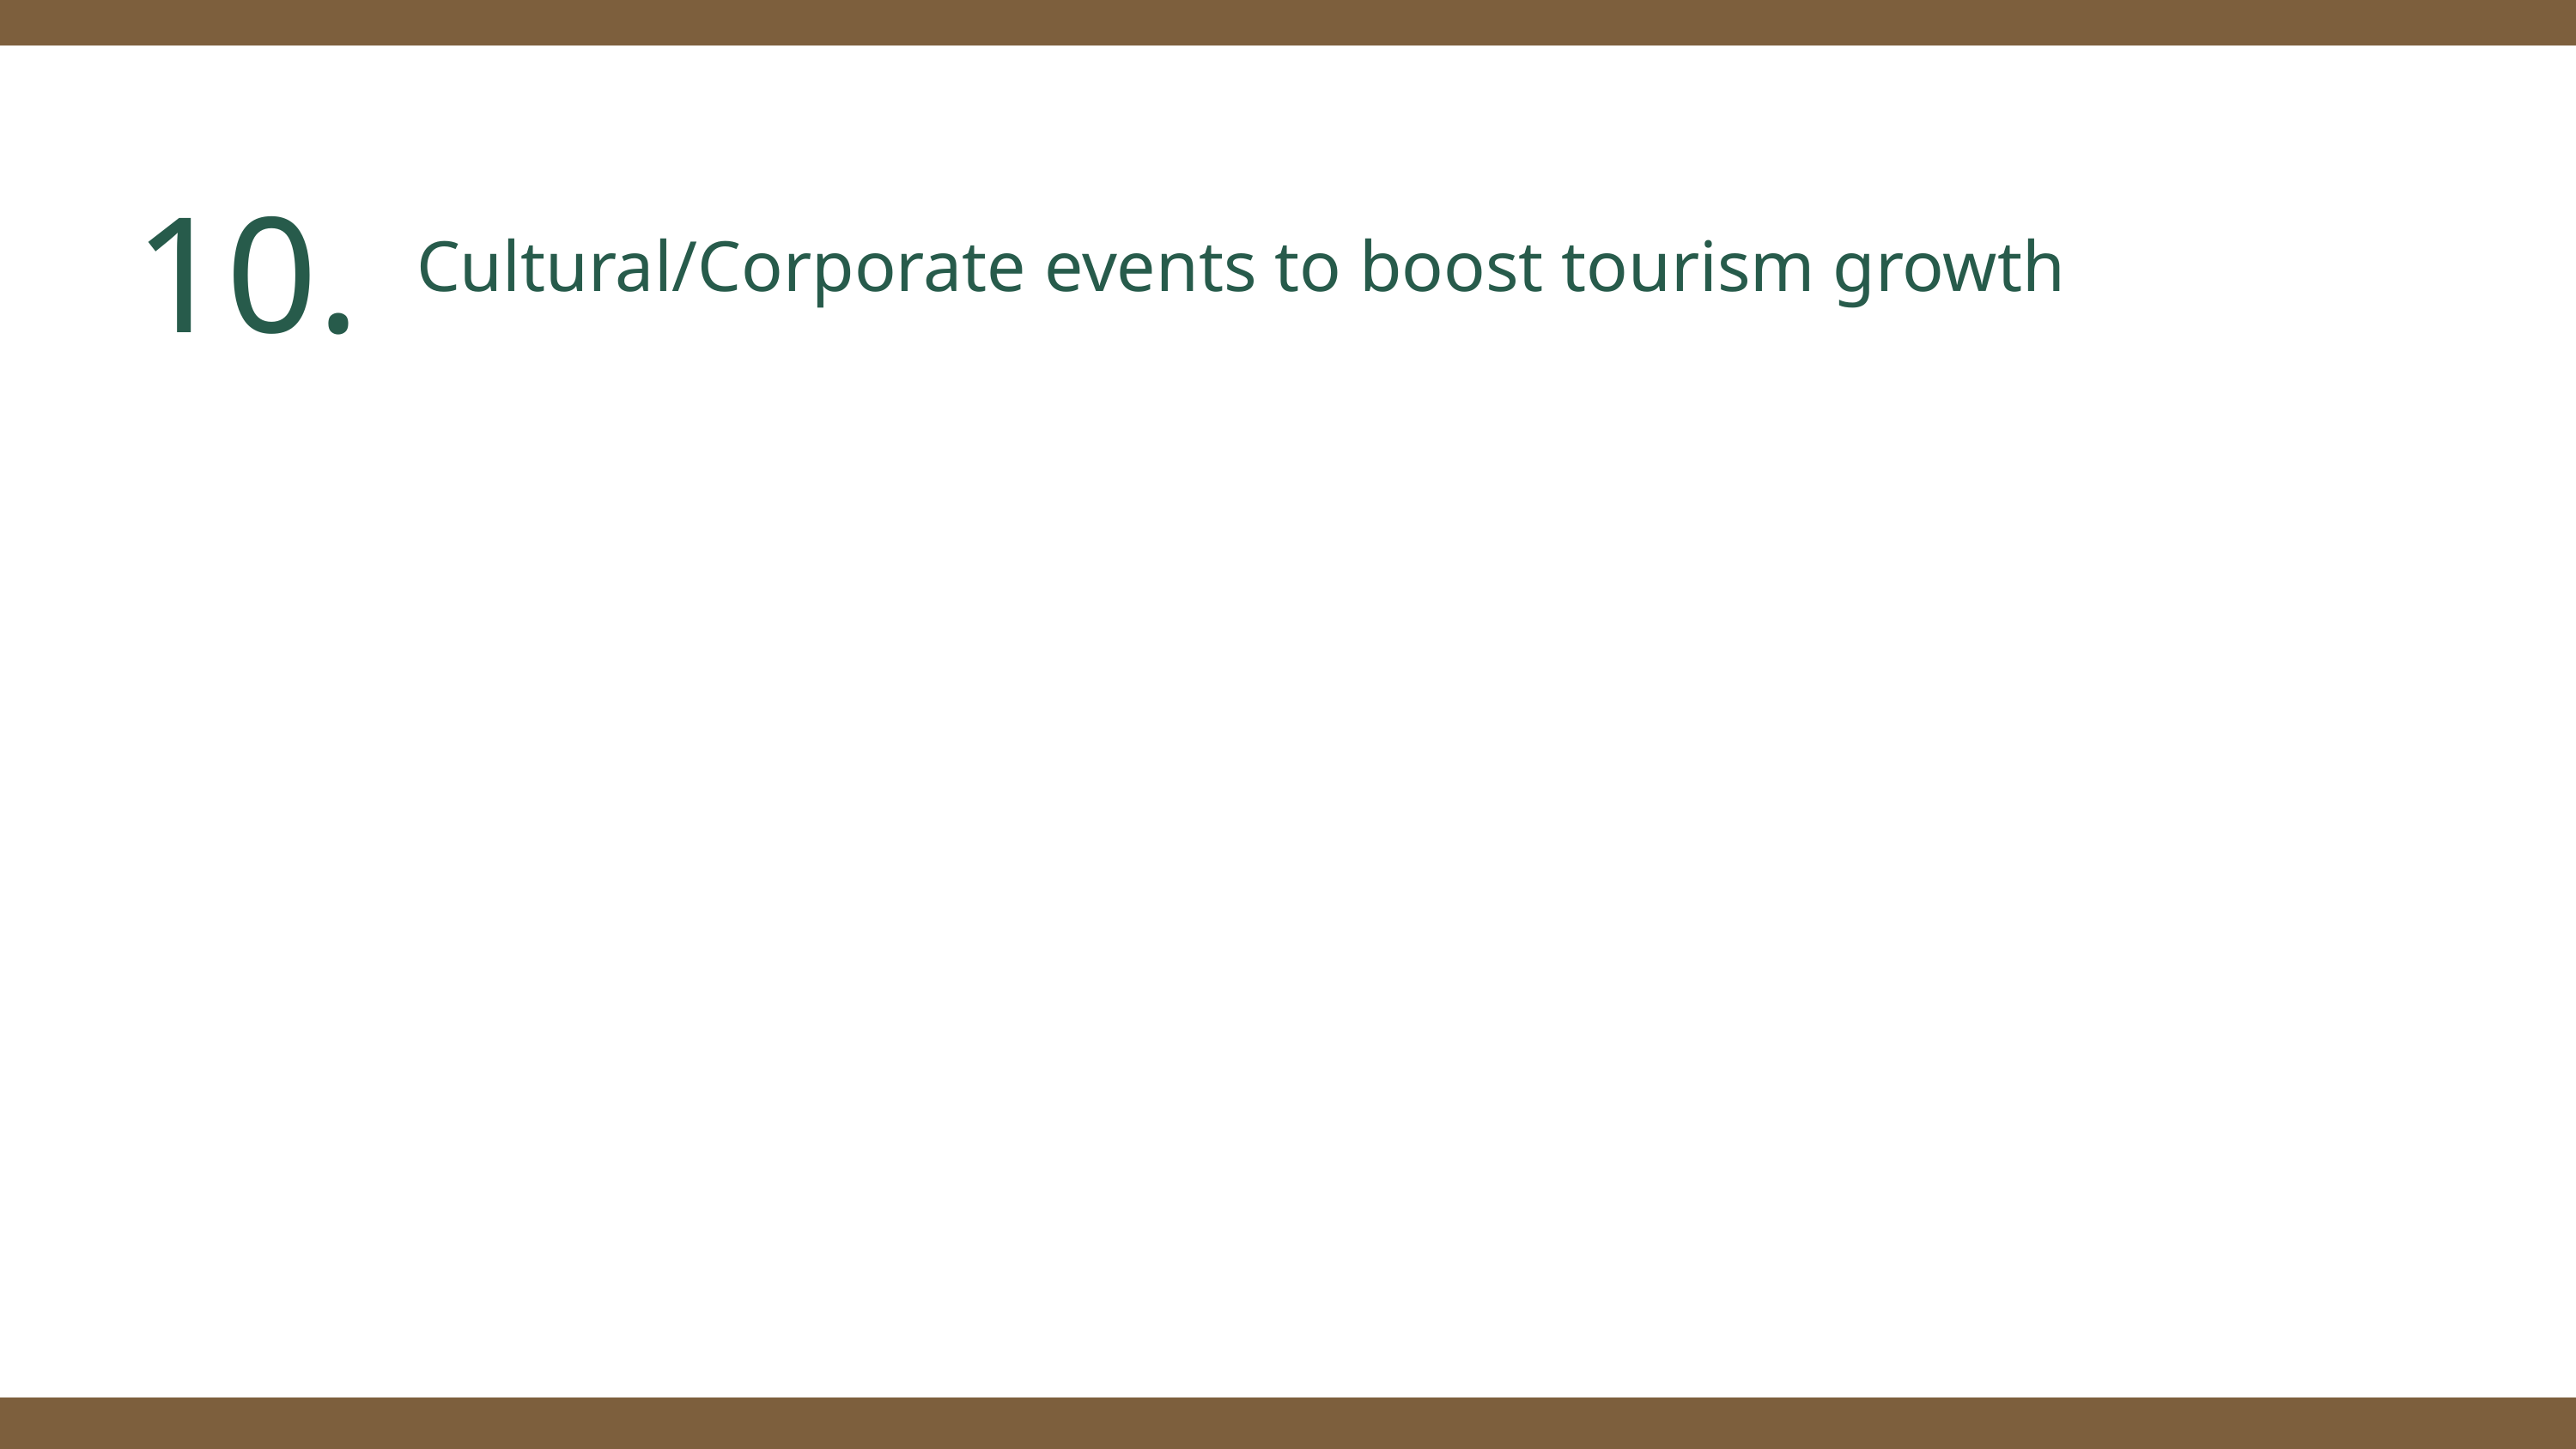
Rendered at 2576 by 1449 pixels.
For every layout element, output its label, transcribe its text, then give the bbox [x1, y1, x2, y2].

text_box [0, 0, 2576, 46]
text_box 10. [127, 140, 368, 365]
text_box Cultural/Corporate events to boost tourism growth [398, 209, 2463, 306]
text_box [0, 1397, 2576, 1449]
